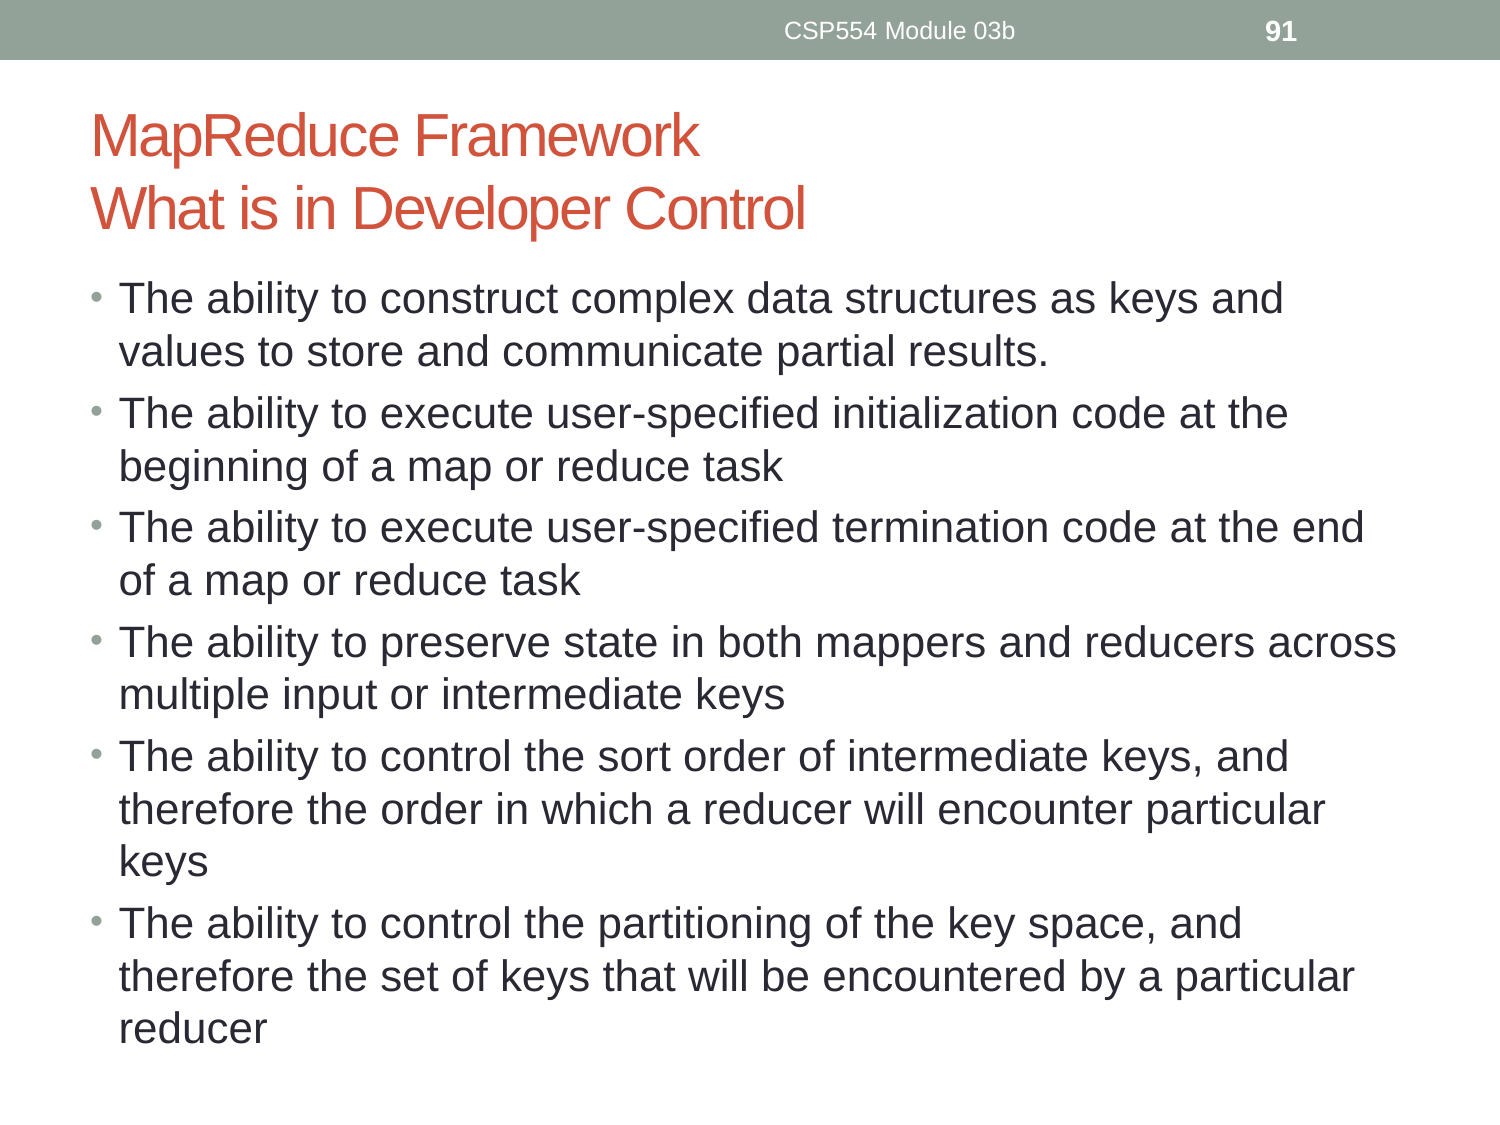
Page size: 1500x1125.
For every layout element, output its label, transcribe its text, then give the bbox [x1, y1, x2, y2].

title MapReduce Framework What is in Developer Control [75, 87, 1425, 250]
slide_number 91 [1250, 3, 1425, 57]
list The ability to construct complex data structures as keys and values to store and communicate partial results. The ability to execute user-specified initialization code at the beginning of a map or reduce task The ability to execute user-specified termination code at the end of a map or reduce task The ability to preserve state in both mappers and reducers across multiple input or intermediate keys The ability to control the sort order of intermediate keys, and therefore the order in which a reducer will encounter particular keys The ability to control the partitioning of the key space, and therefore the set of keys that will be encountered by a particular reducer [75, 262, 1425, 1063]
footer CSP554 Module 03b [562, 3, 1238, 57]
